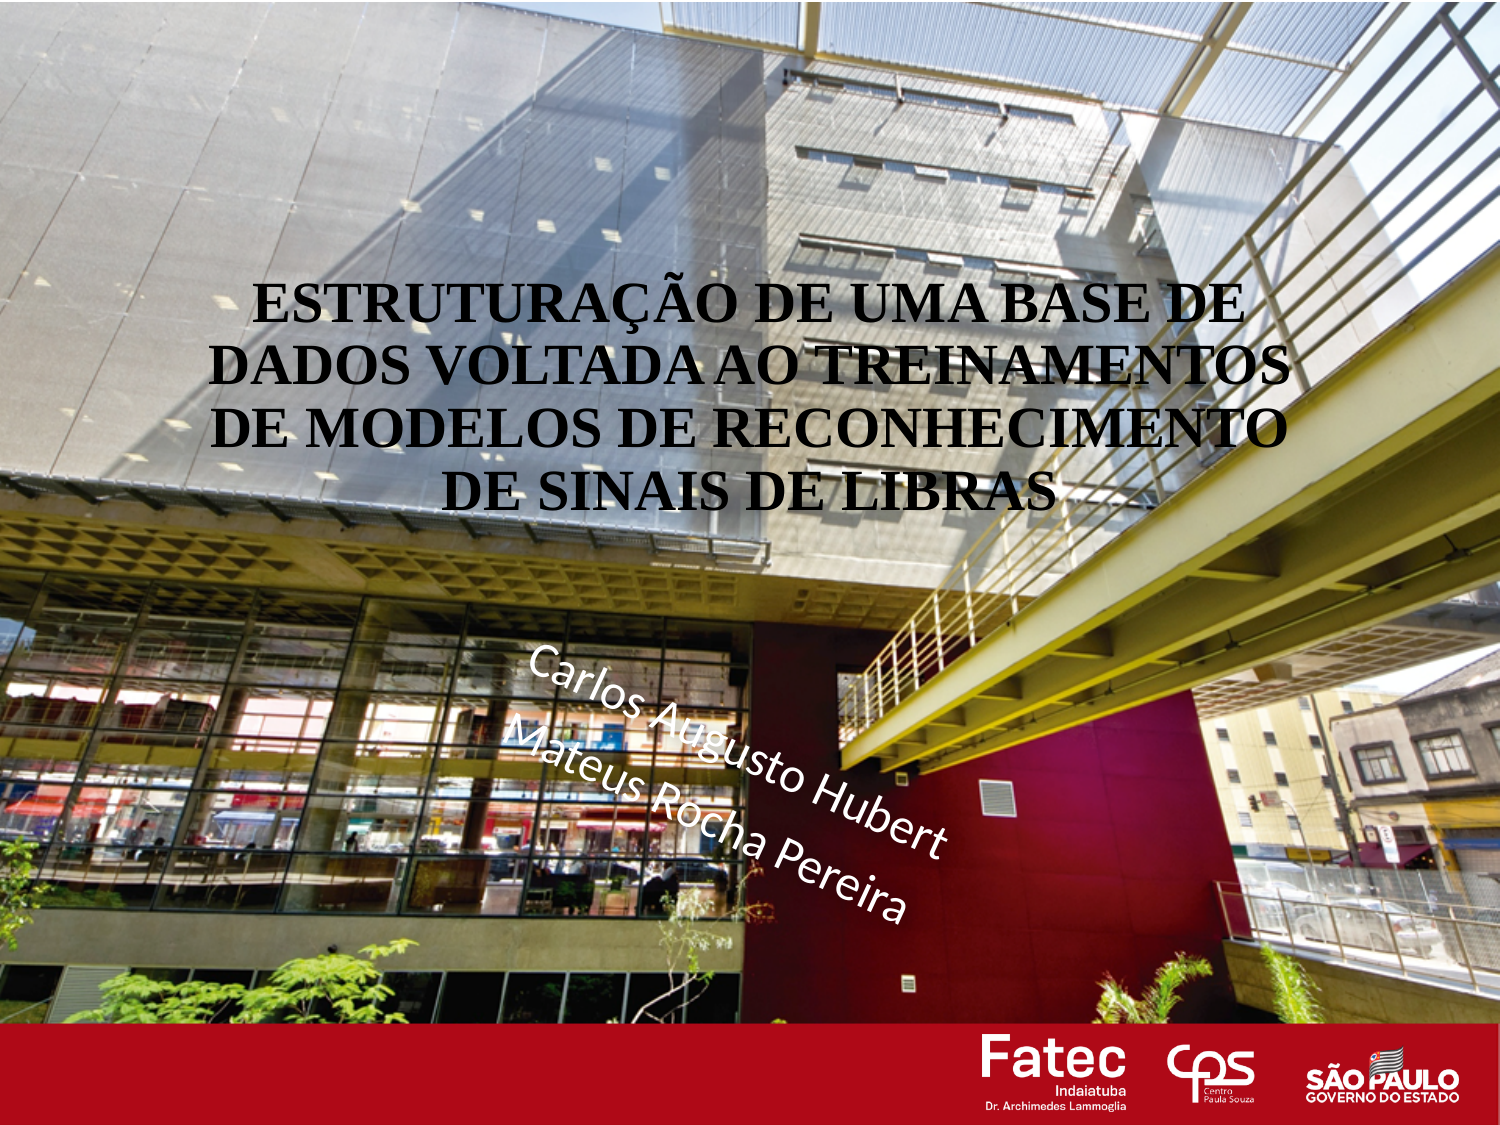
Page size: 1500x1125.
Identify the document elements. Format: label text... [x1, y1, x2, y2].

picture [0, 2, 1500, 1125]
title ESTRUTURAÇÃO DE UMA BASE DE DADOS VOLTADA AO TREINAMENTOS DE MODELOS DE RECONHECIMENTO DE SINAIS DE LIBRAS [187, 184, 1313, 576]
subtitle Carlos Augusto Hubert Mateus Rocha Pereira [182, 367, 1318, 1086]
